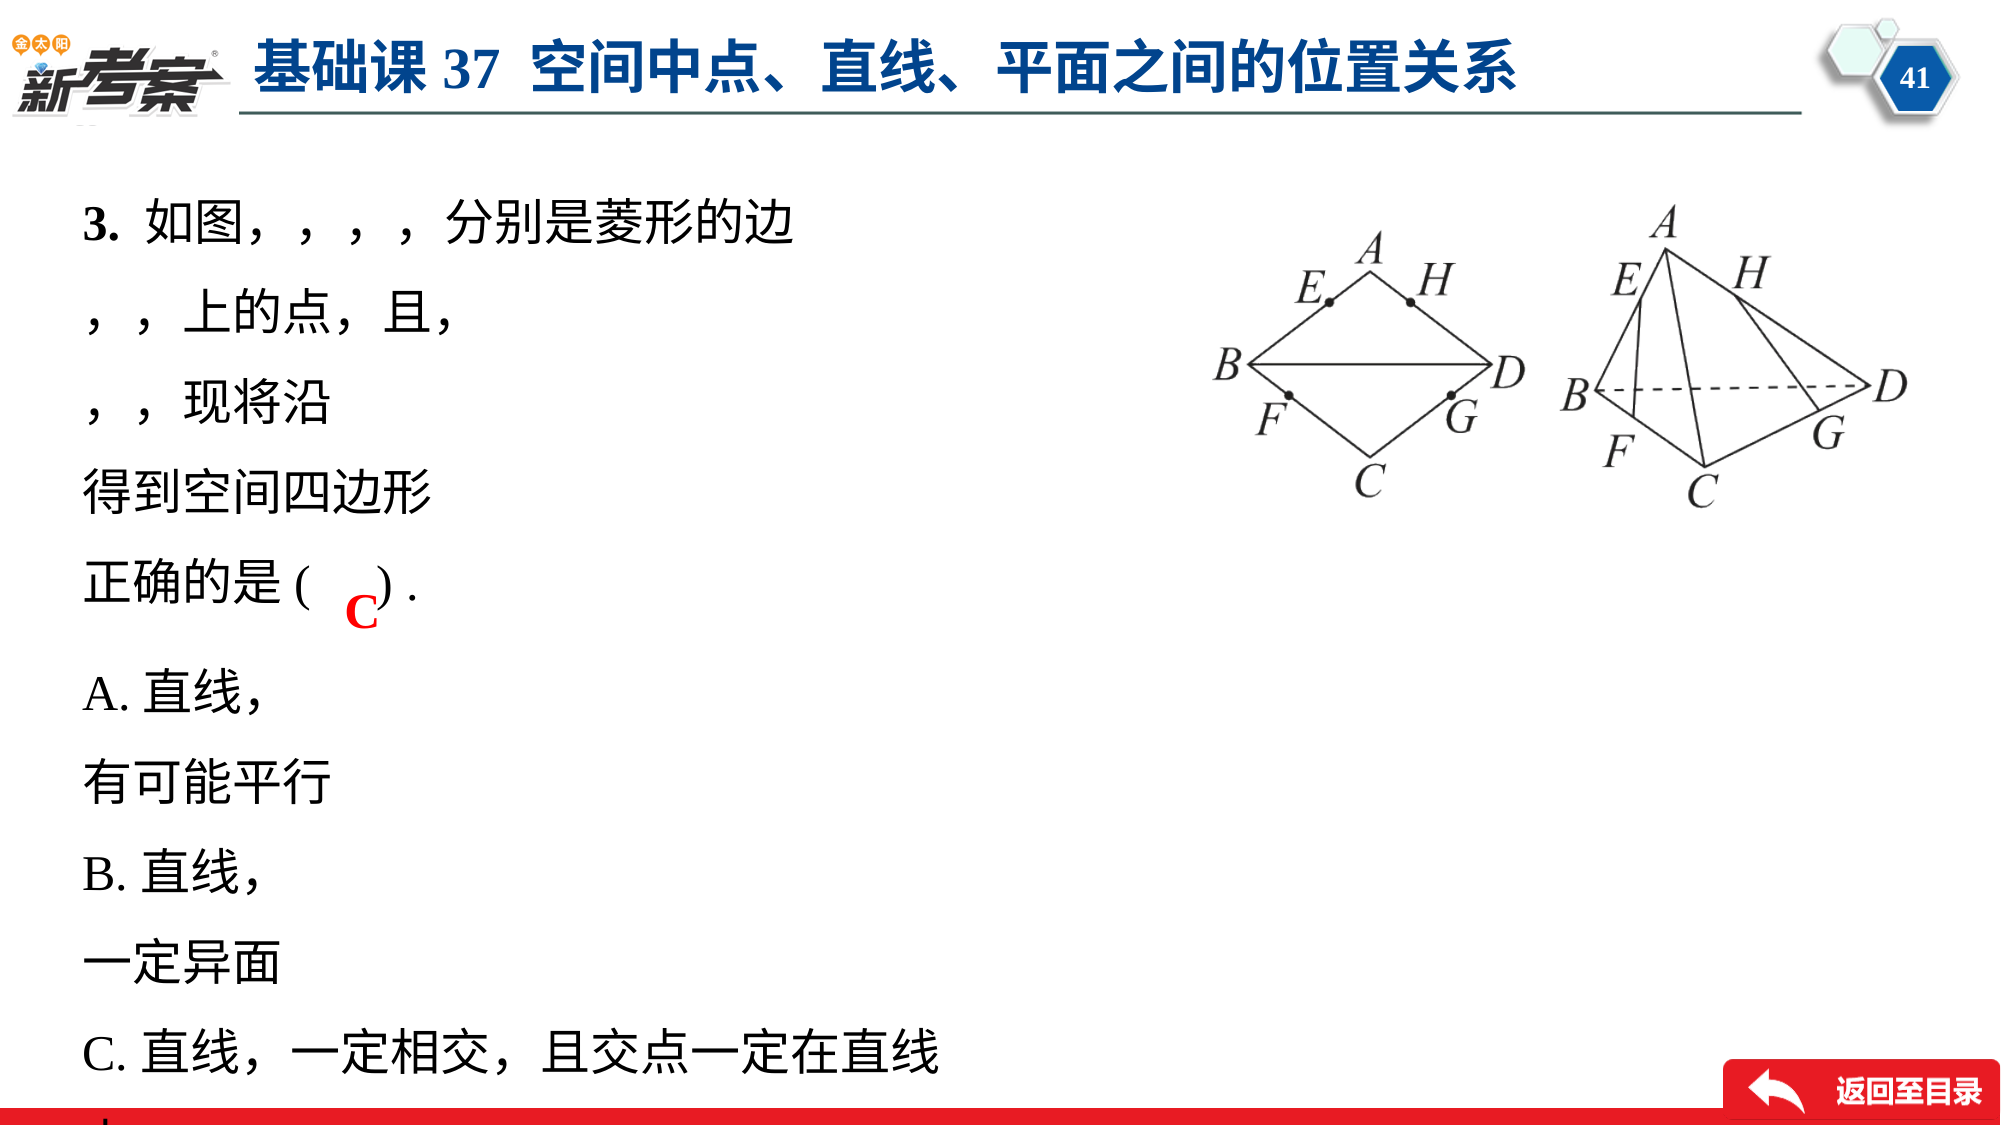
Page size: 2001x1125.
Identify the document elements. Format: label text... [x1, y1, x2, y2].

text_box C [326, 551, 399, 630]
picture [0, 0, 2001, 1125]
